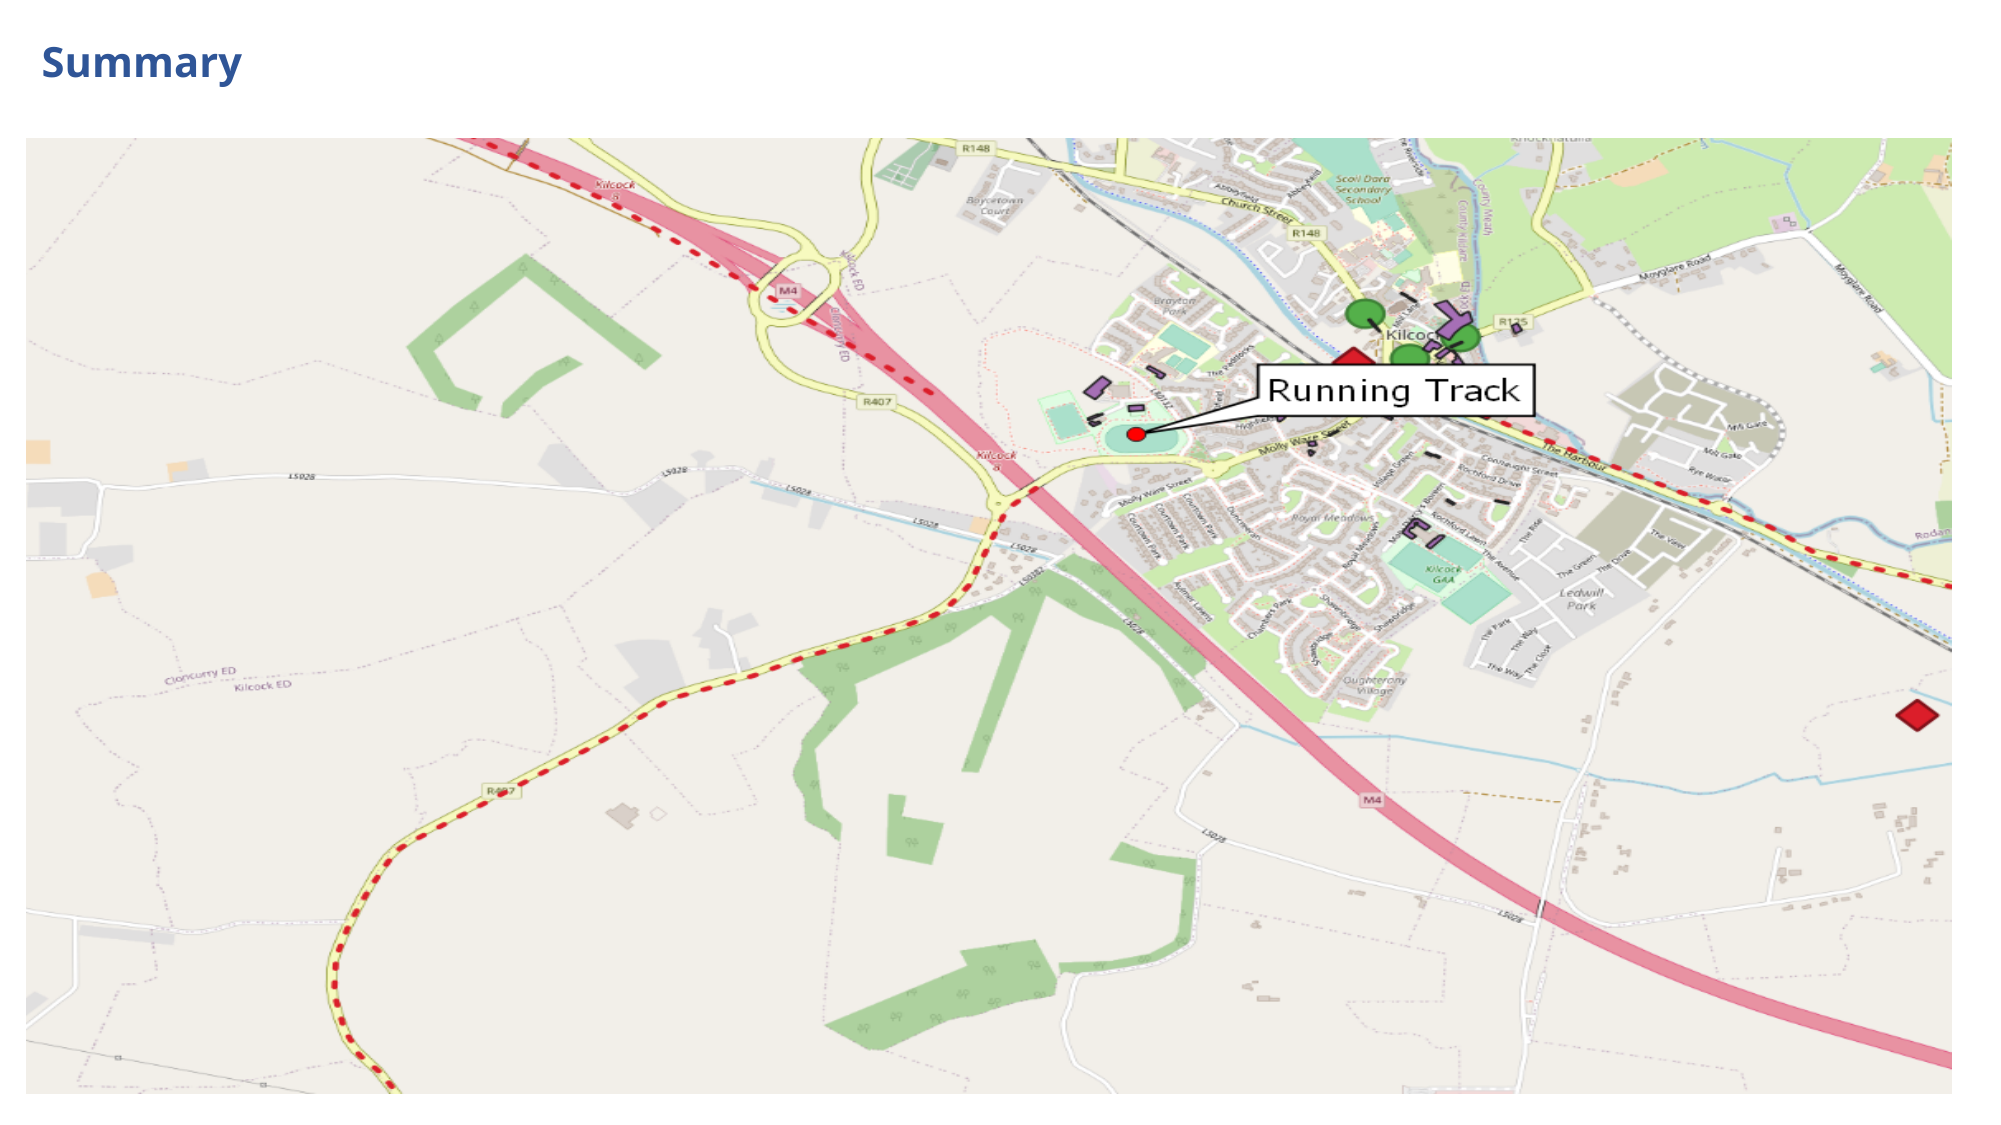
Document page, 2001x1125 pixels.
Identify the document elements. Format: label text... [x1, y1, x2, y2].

picture [26, 138, 1952, 1094]
title Summary [26, 31, 1690, 97]
